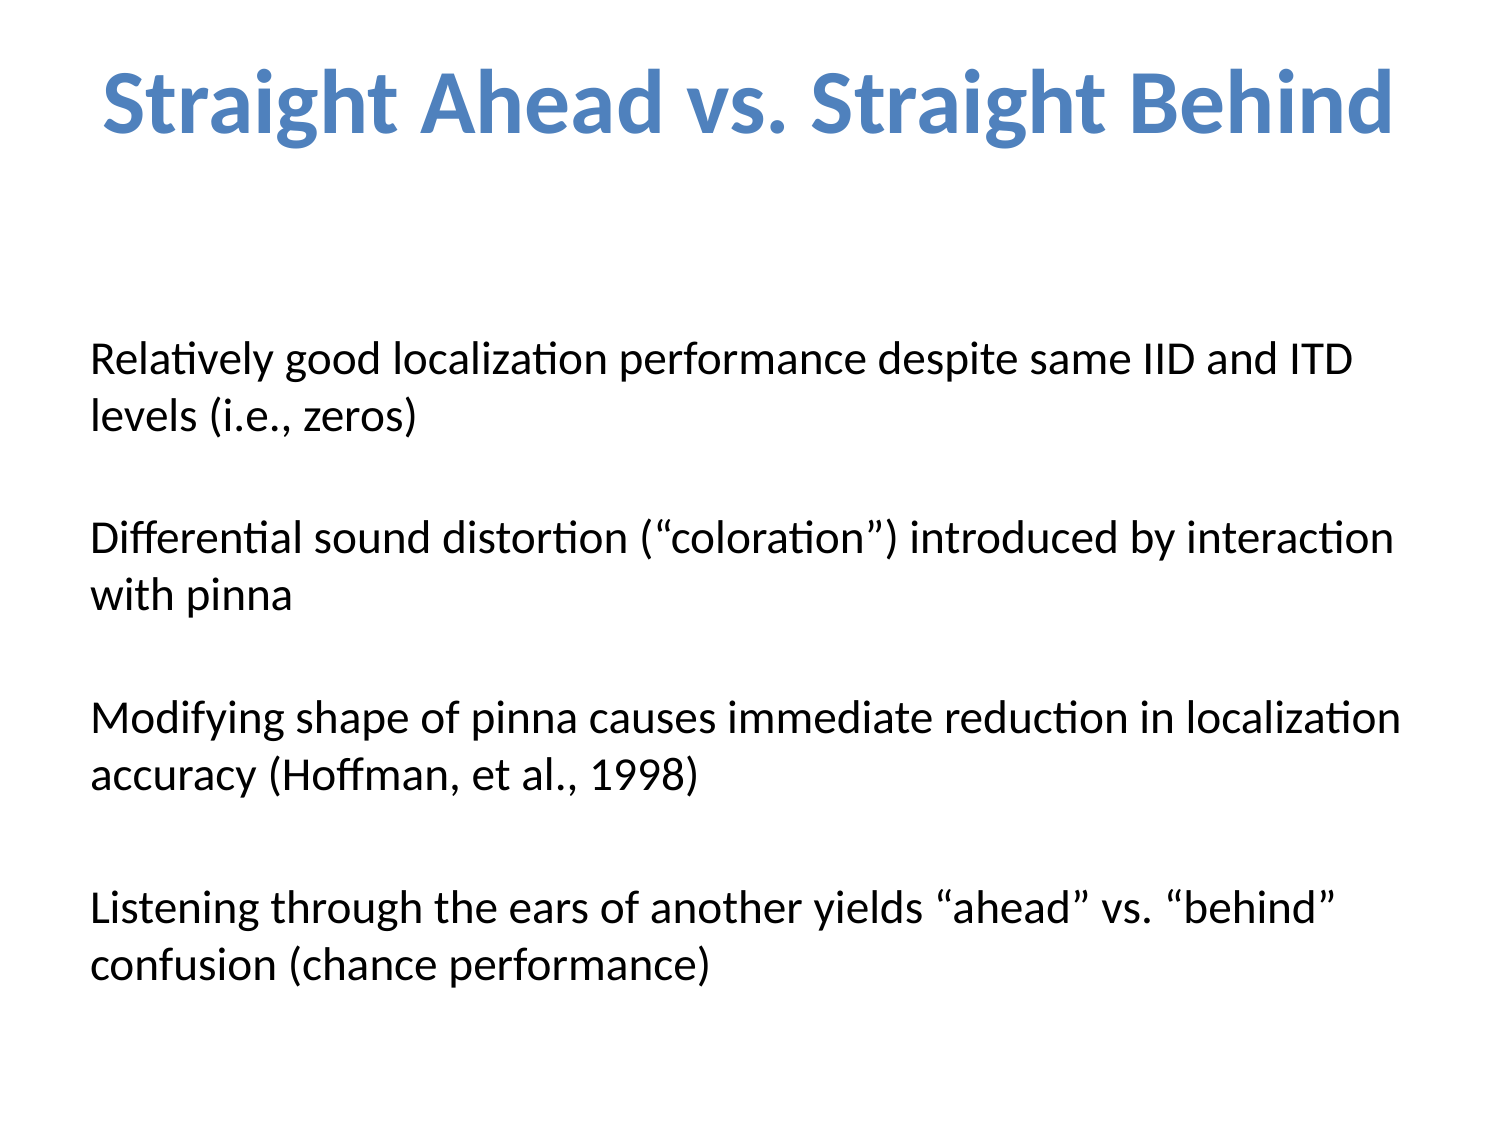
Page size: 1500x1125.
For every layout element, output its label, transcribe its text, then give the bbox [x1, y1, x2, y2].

list Relatively good localization performance despite same IID and ITD levels (i.e., zeros) Differential sound distortion (“coloration”) introduced by interaction with pinna Modifying shape of pinna causes immediate reduction in localization accuracy (Hoffman, et al., 1998) Listening through the ears of another yields “ahead” vs. “behind” confusion (chance performance) [75, 262, 1475, 1005]
title Straight Ahead vs. Straight Behind [75, 2, 1425, 191]
